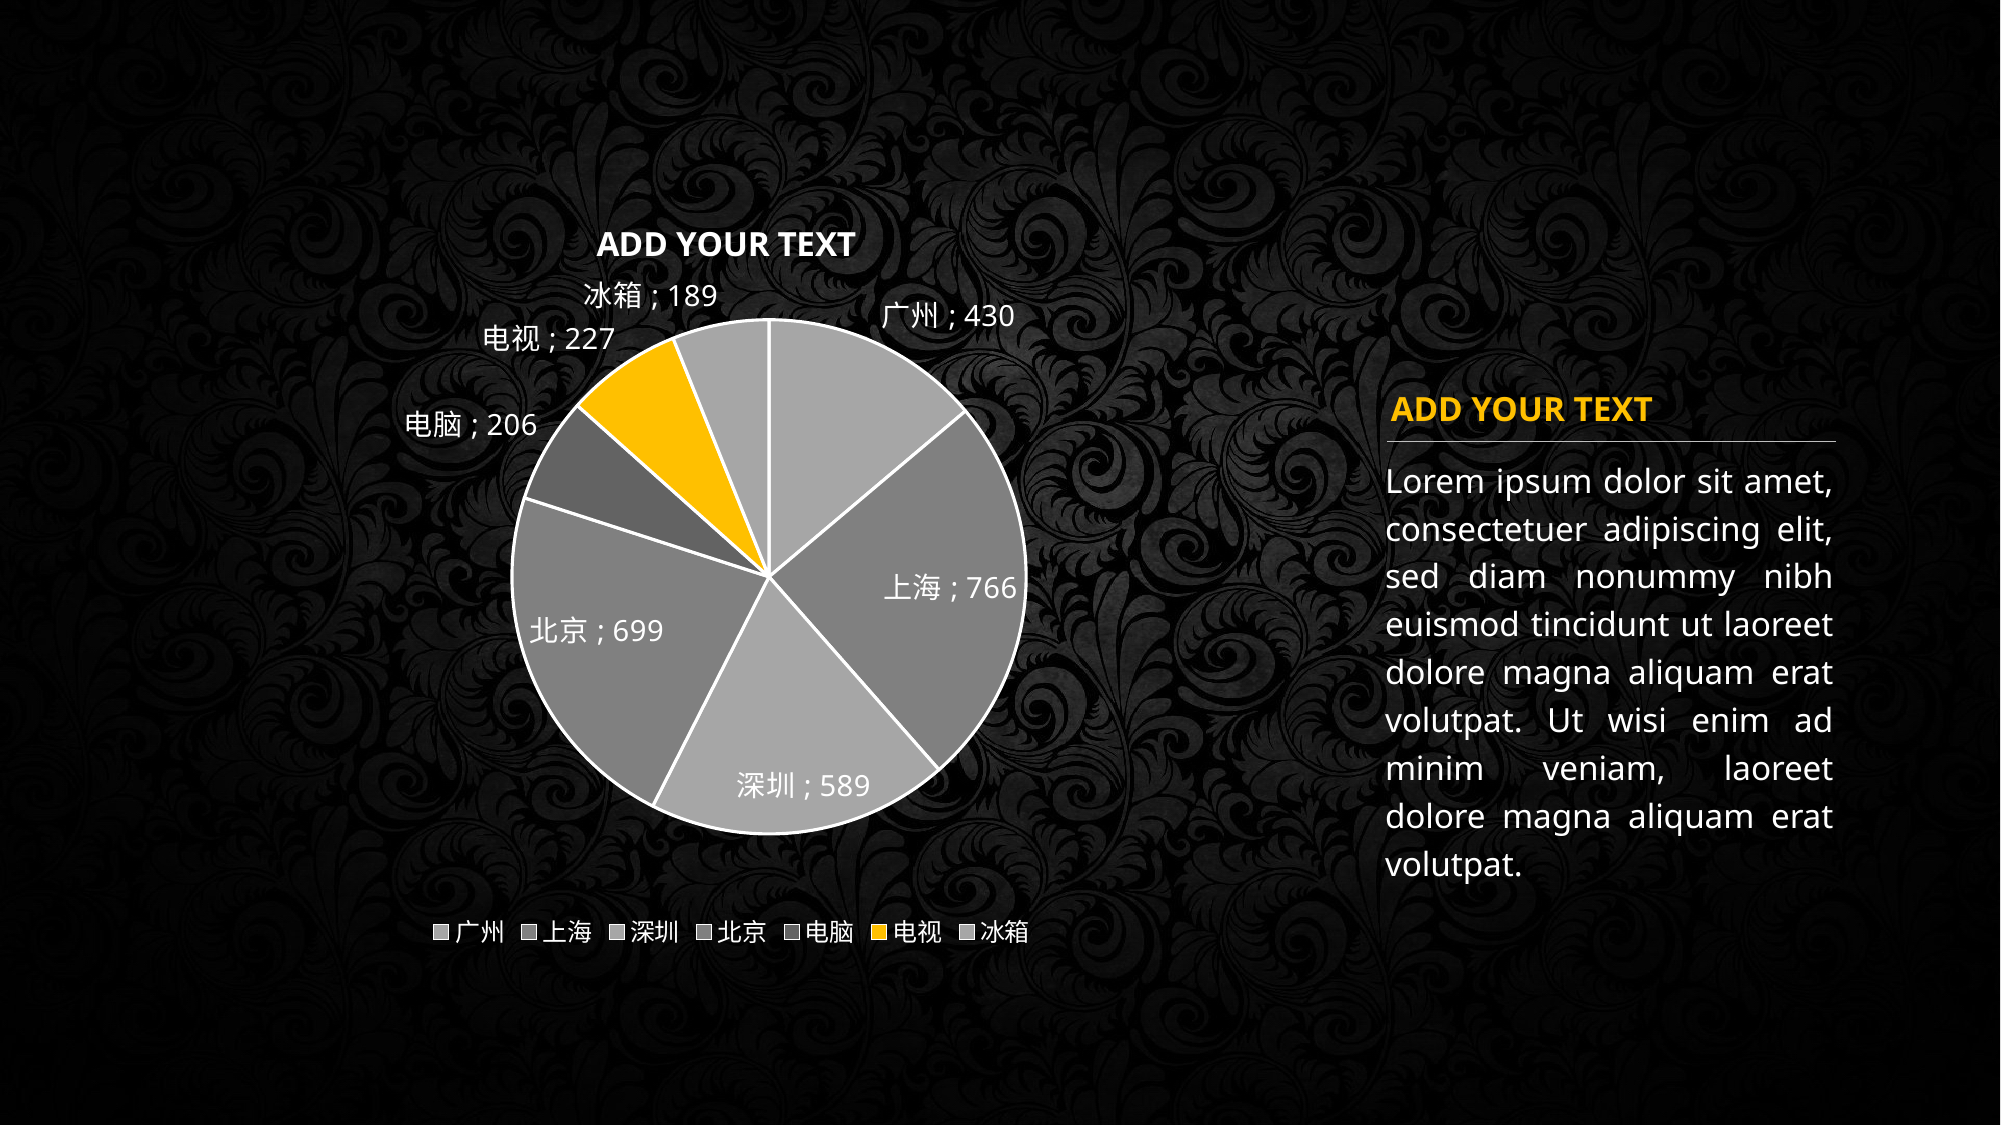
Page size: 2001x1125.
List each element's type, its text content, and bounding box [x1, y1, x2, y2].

picture [0, 0, 2001, 1125]
text_box ADD YOUR TEXT [1407, 380, 1669, 436]
chart [57, 169, 1407, 956]
text_box Lorem ipsum dolor sit amet, consectetuer adipiscing elit, sed diam nonummy nibh euismod tincidunt ut laoreet dolore magna aliquam erat volutpat. Ut wisi enim ad minim veniam, laoreet dolore magna aliquam erat volutpat. [1407, 444, 1849, 891]
